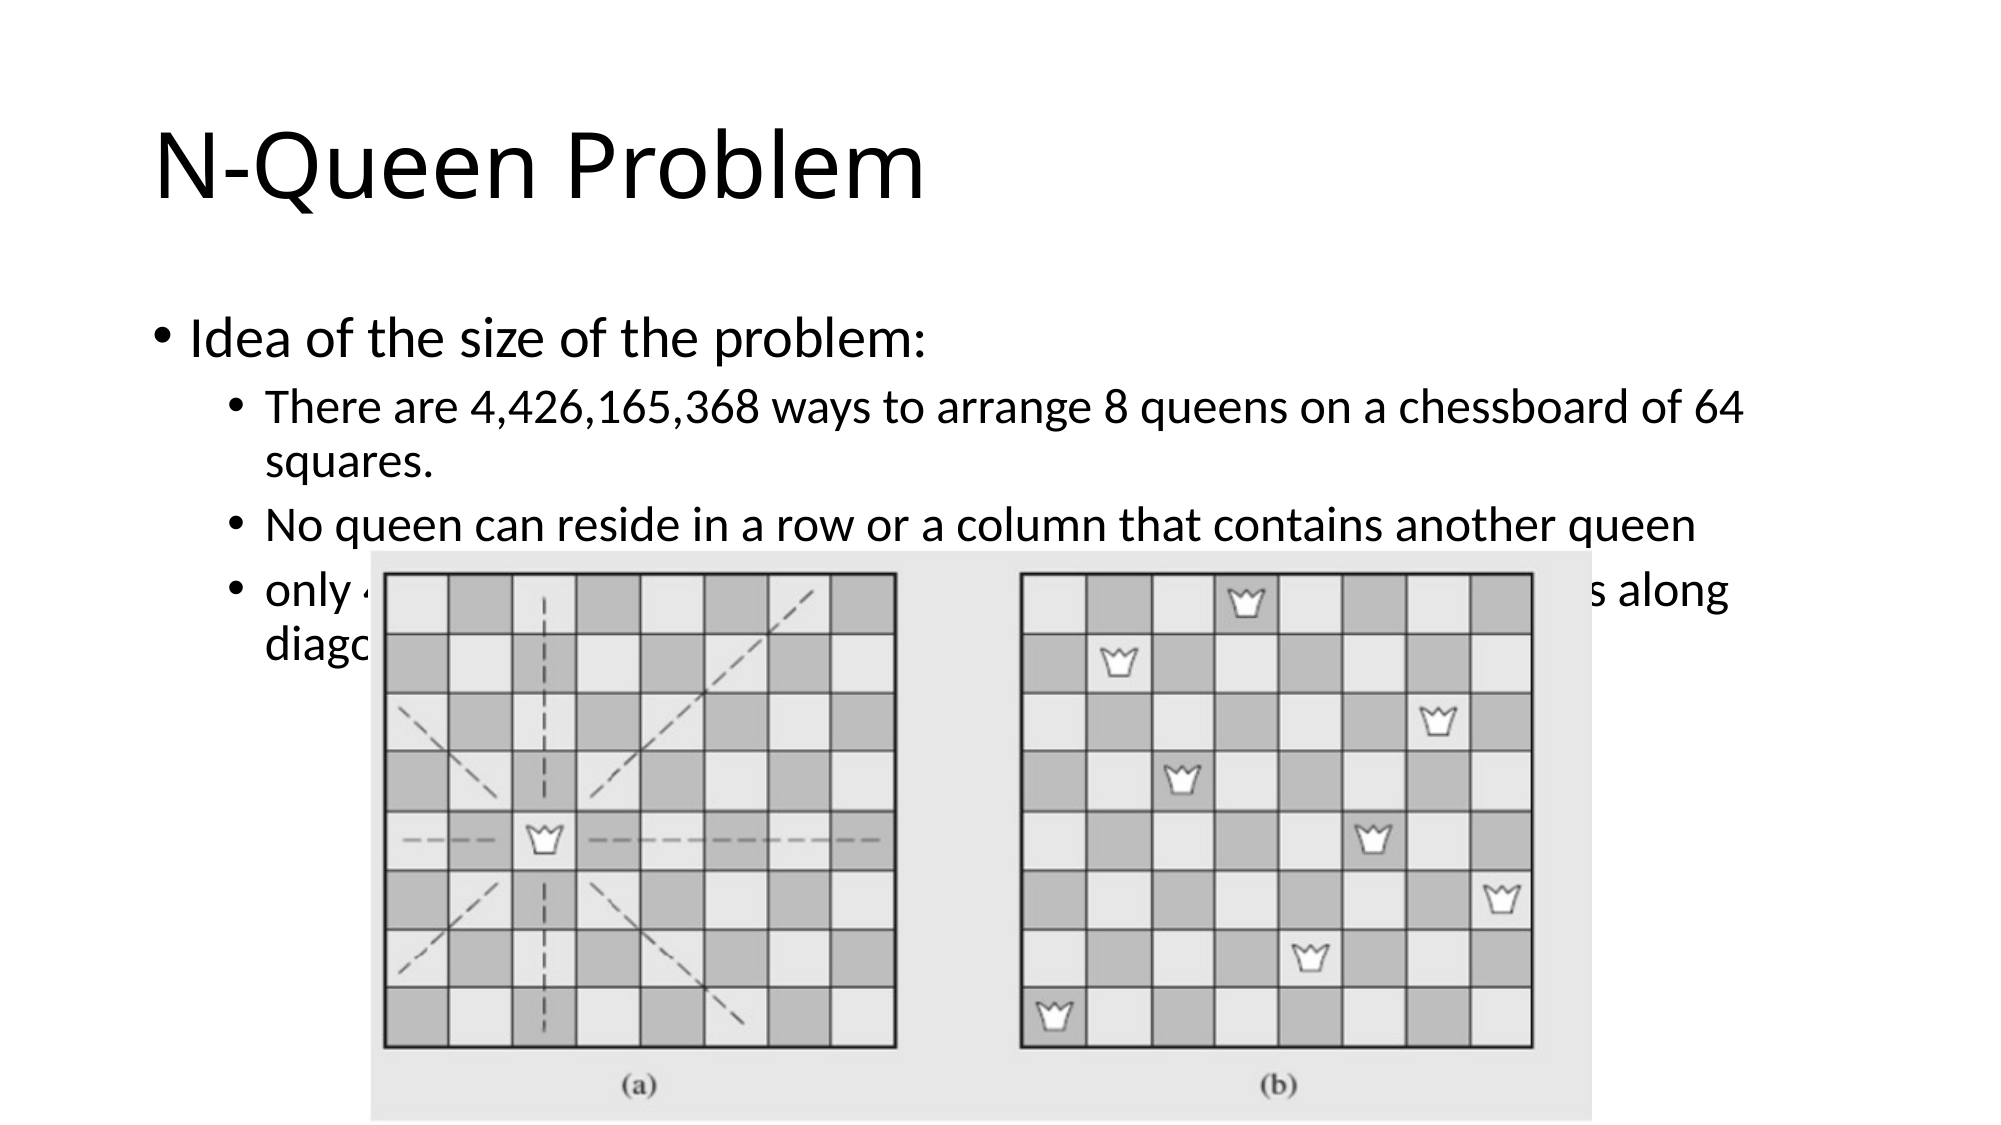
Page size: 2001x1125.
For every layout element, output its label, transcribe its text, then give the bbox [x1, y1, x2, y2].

title N-Queen Problem [137, 59, 1863, 278]
picture [367, 548, 1592, 1125]
list Idea of the size of the problem: There are 4,426,165,368 ways to arrange 8 queens on a chessboard of 64 squares. No queen can reside in a row or a column that contains another queen only 40,320 (8!) arrangements of queens to be checked for attacks along diagonals [137, 299, 1863, 1014]
